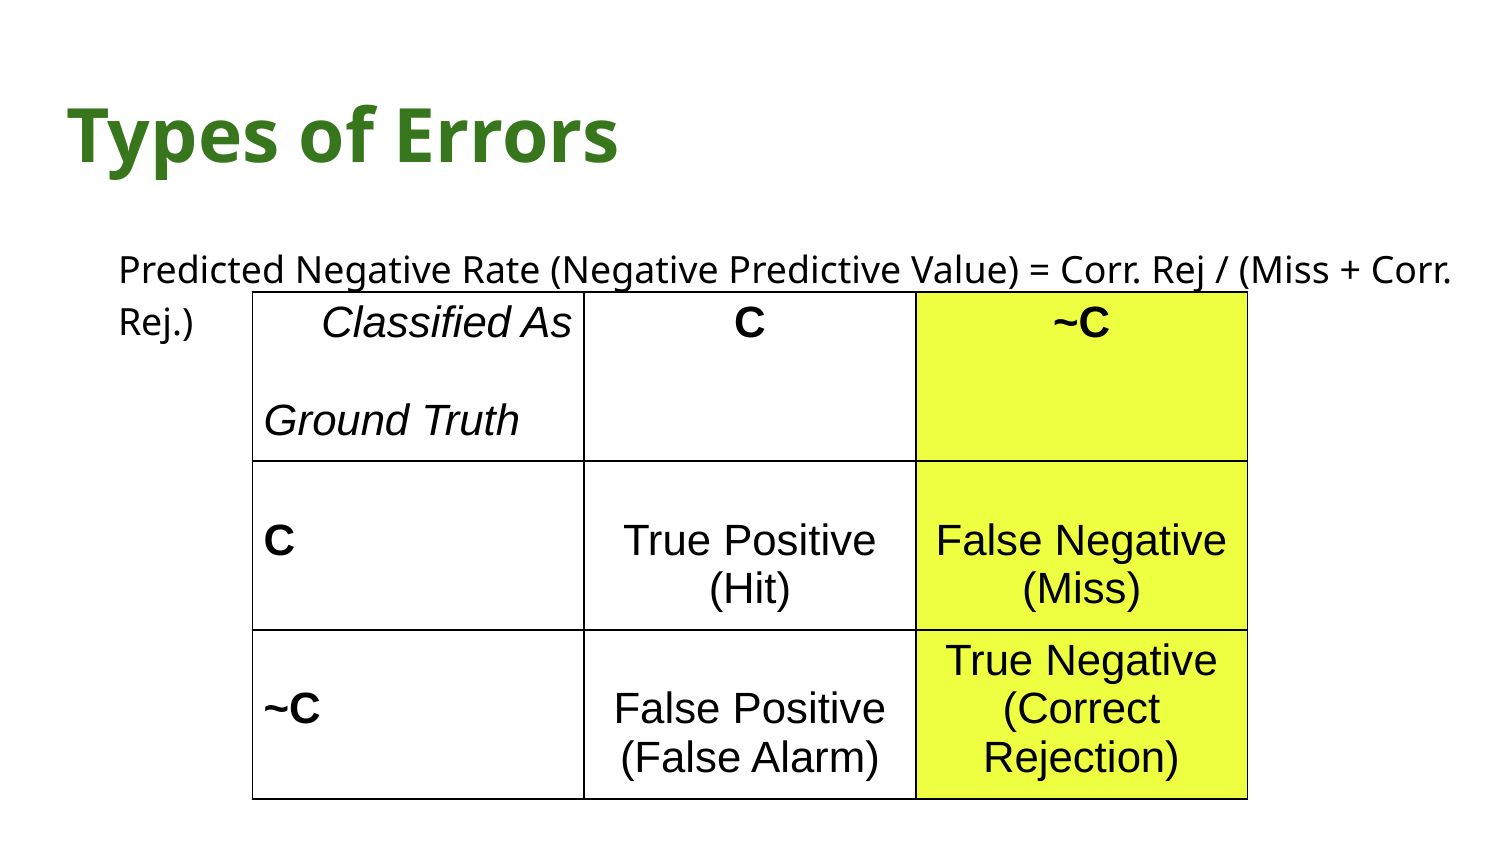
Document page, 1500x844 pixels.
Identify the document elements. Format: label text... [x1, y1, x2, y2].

table_cell False Positive (False Alarm) [585, 631, 915, 798]
table_header C [585, 293, 915, 460]
title Types of Errors [51, 72, 1449, 167]
table_cell ~C [253, 631, 583, 798]
list Predicted Negative Rate (Negative Predictive Value) = Corr. Rej / (Miss + Corr. Rej.) [103, 224, 1487, 844]
table_cell True Negative (Correct Rejection) [917, 631, 1247, 798]
table_cell True Positive (Hit) [585, 462, 915, 629]
table_header ~C [917, 293, 1247, 460]
table_cell C [253, 462, 583, 629]
table_header Classified As Ground Truth [253, 293, 583, 460]
table_cell False Negative (Miss) [917, 462, 1247, 629]
